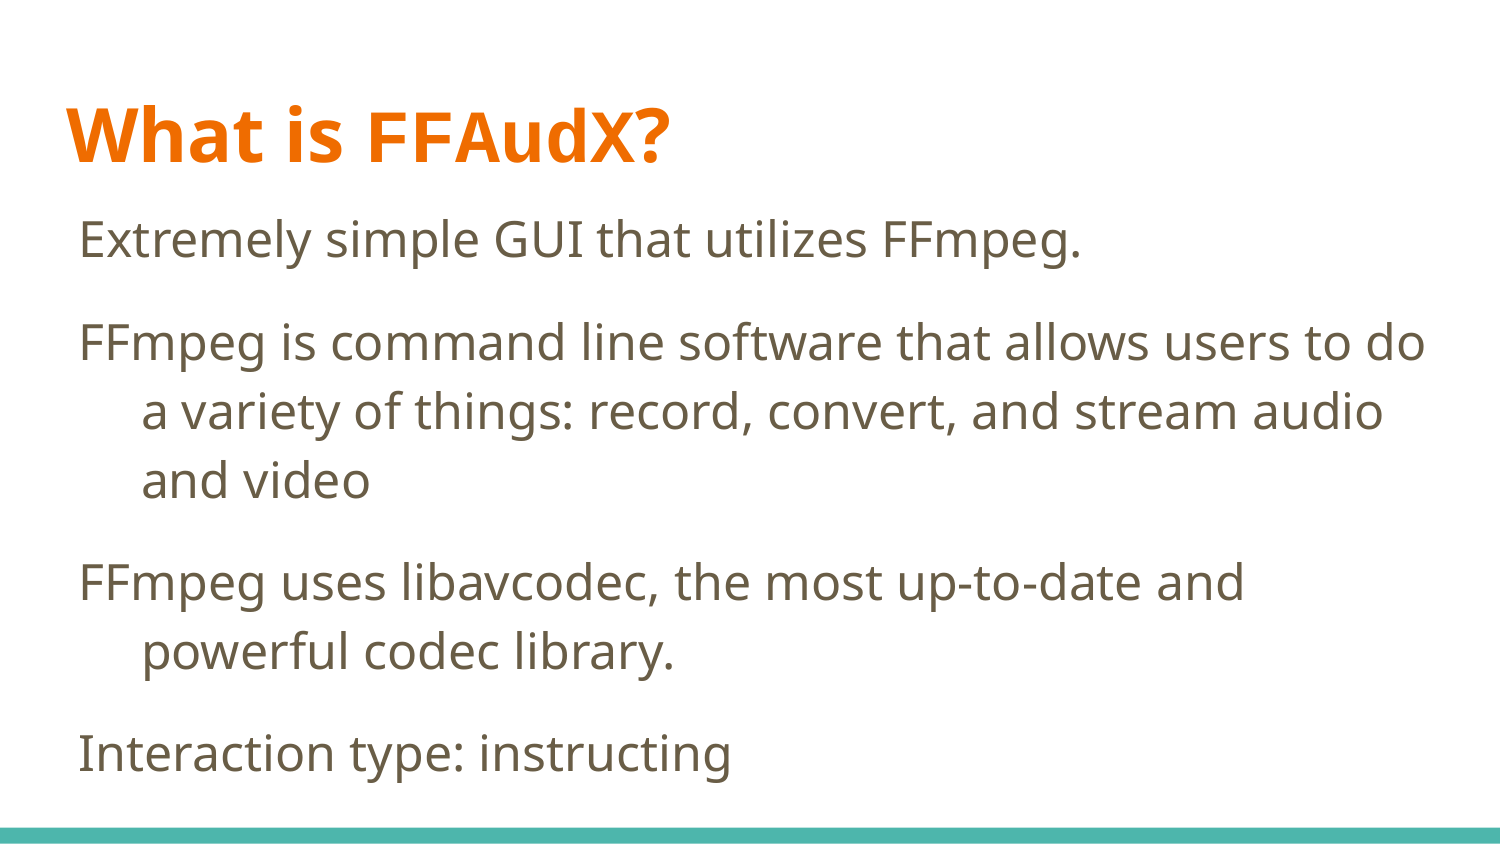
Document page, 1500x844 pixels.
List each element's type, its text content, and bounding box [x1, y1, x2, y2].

list Extremely simple GUI that utilizes FFmpeg. FFmpeg is command line software that allows users to do a variety of things: record, convert, and stream audio and video FFmpeg uses libavcodec, the most up-to-date and powerful codec library. Interaction type: instructing [51, 183, 1449, 726]
title What is FFAudX? [51, 72, 1449, 183]
